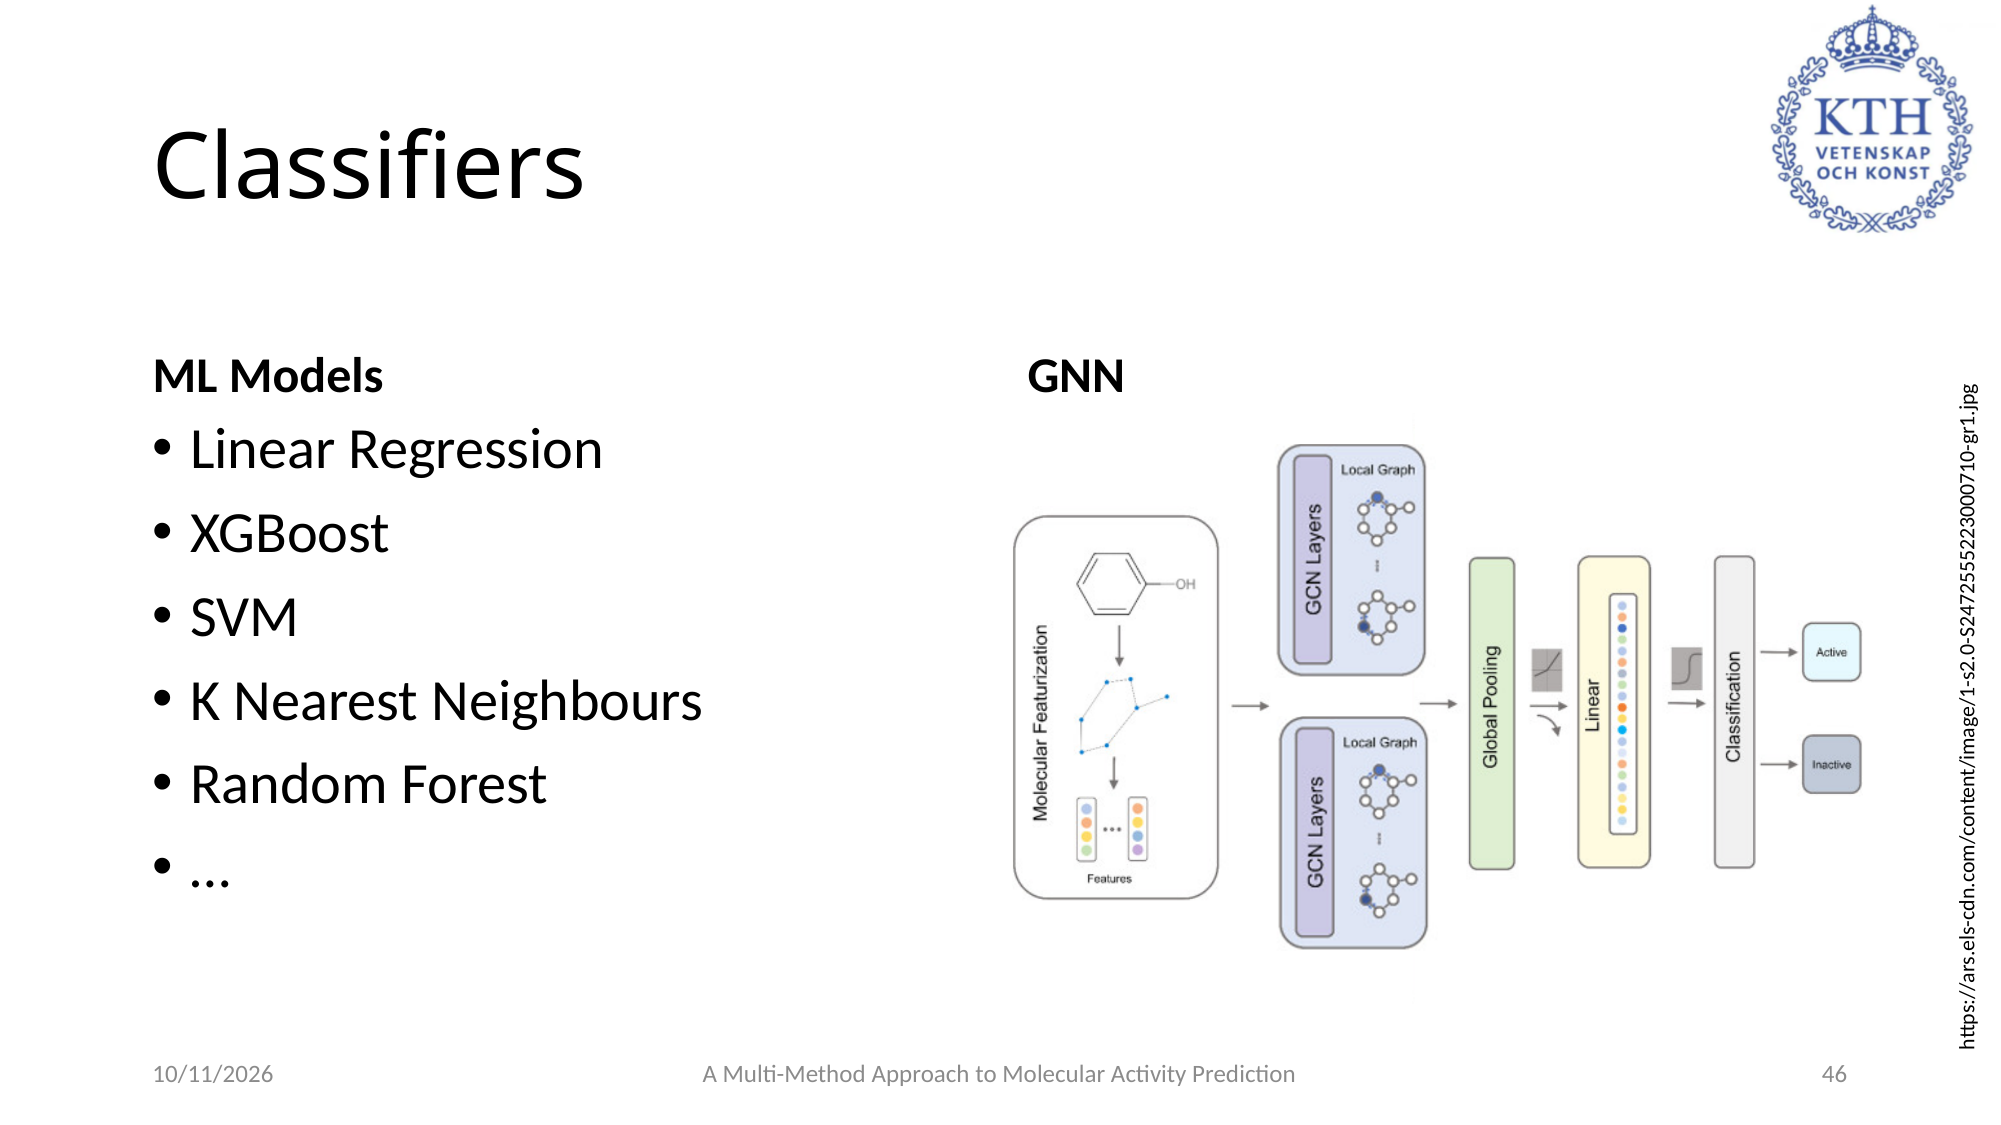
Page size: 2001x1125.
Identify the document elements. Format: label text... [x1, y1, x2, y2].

picture [1734, 0, 2000, 255]
list Linear Regression XGBoost SVM K Nearest Neighbours Random Forest … [137, 410, 984, 1016]
slide_number 46 [1412, 1042, 1863, 1103]
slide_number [137, 1042, 588, 1103]
list ML Models [137, 275, 984, 410]
footer A Multi-Method Approach to Molecular Activity Prediction [662, 1042, 1338, 1103]
list GNN [1012, 275, 1863, 411]
title Classifiers [137, 59, 1863, 278]
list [1012, 413, 1863, 1013]
picture [1257, 444, 1436, 680]
picture [1259, 716, 1438, 953]
text_box https://ars.els-cdn.com/content/image/1-s2.0-S2472555223000710-gr1.jpg [1945, 368, 1986, 1065]
